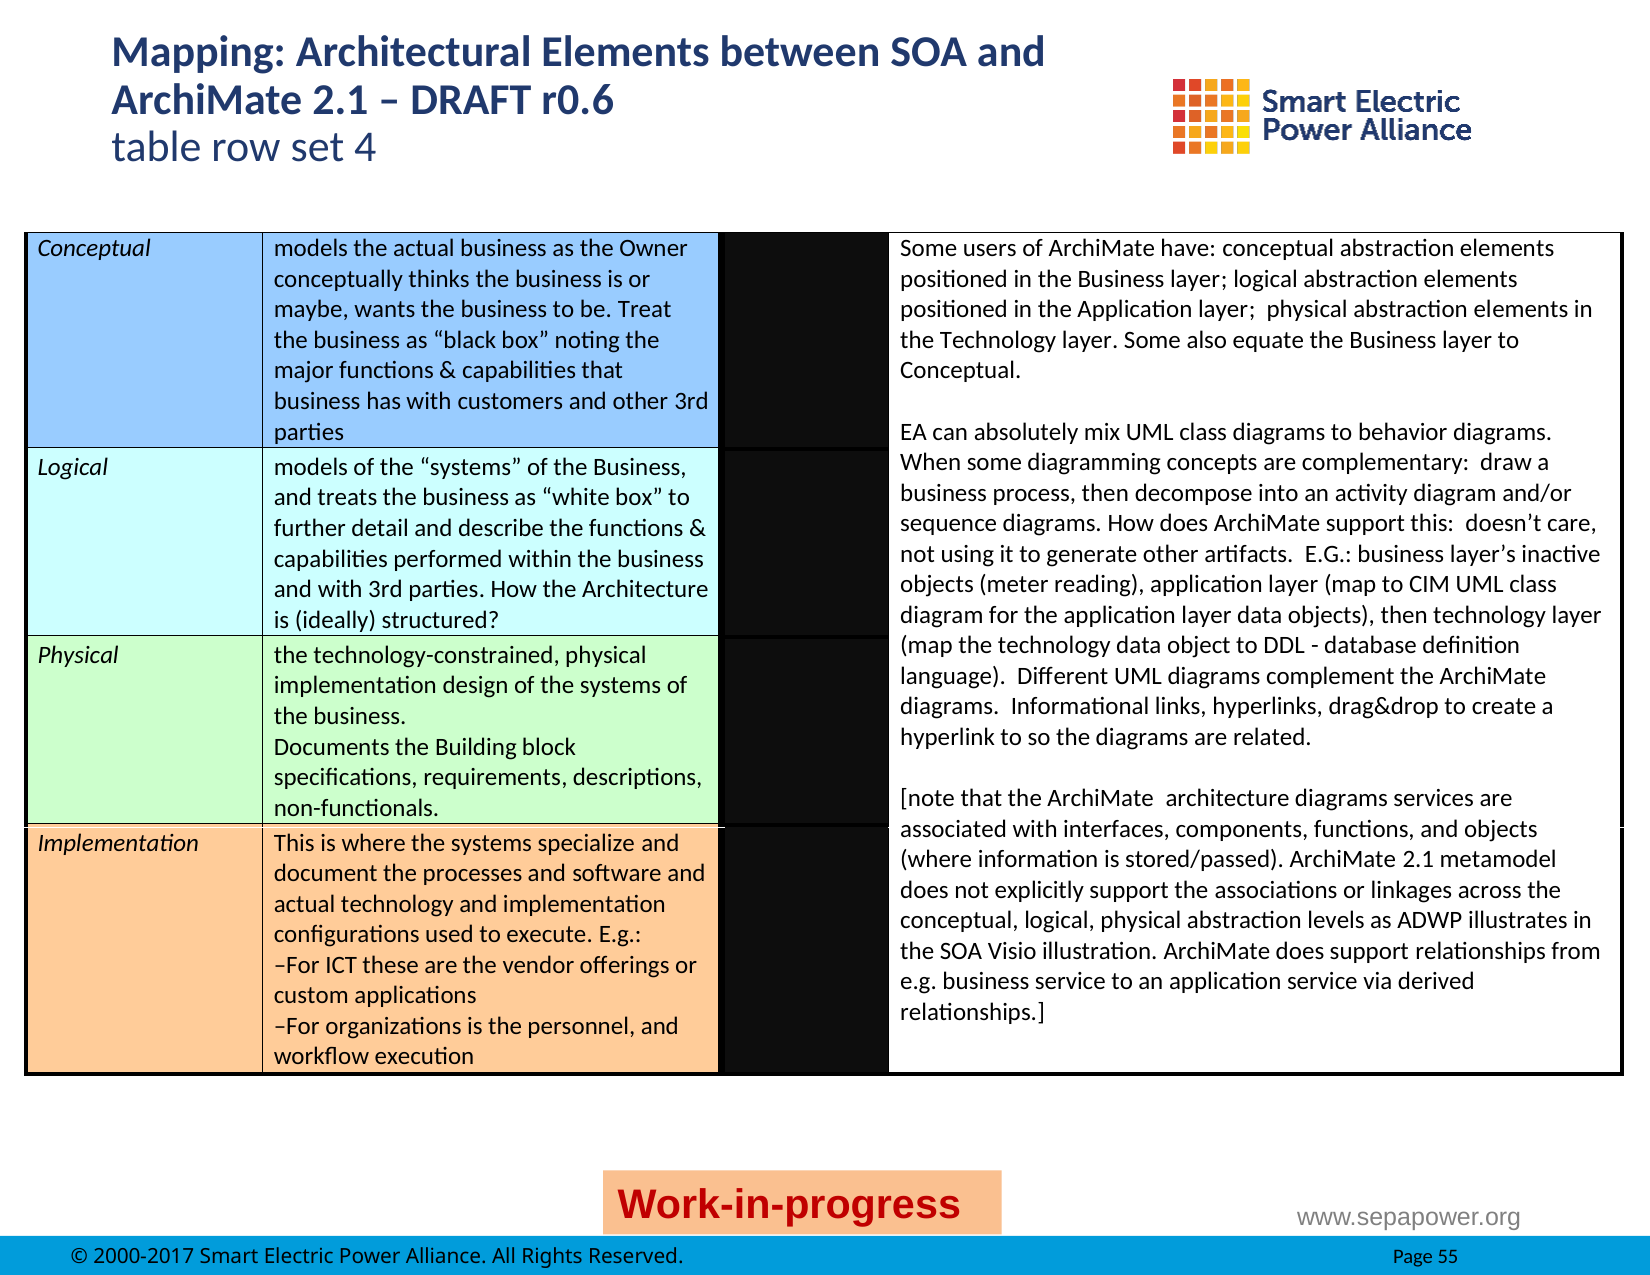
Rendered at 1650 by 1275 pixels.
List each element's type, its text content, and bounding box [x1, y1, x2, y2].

picture [1164, 70, 1481, 161]
title Mapping: Architectural Elements between SOA and ArchiMate 2.1 – DRAFT r0.6 table row set 4 [96, 21, 1148, 232]
footer www.sepapower.org [113, 1181, 1537, 1235]
text_box © 2000-2017 Smart Electric Power Alliance. All Rights Reserved. Page 55 [0, 1235, 1650, 1275]
text_box Work-in-progress [603, 1170, 1002, 1181]
picture [23, 232, 1627, 1129]
